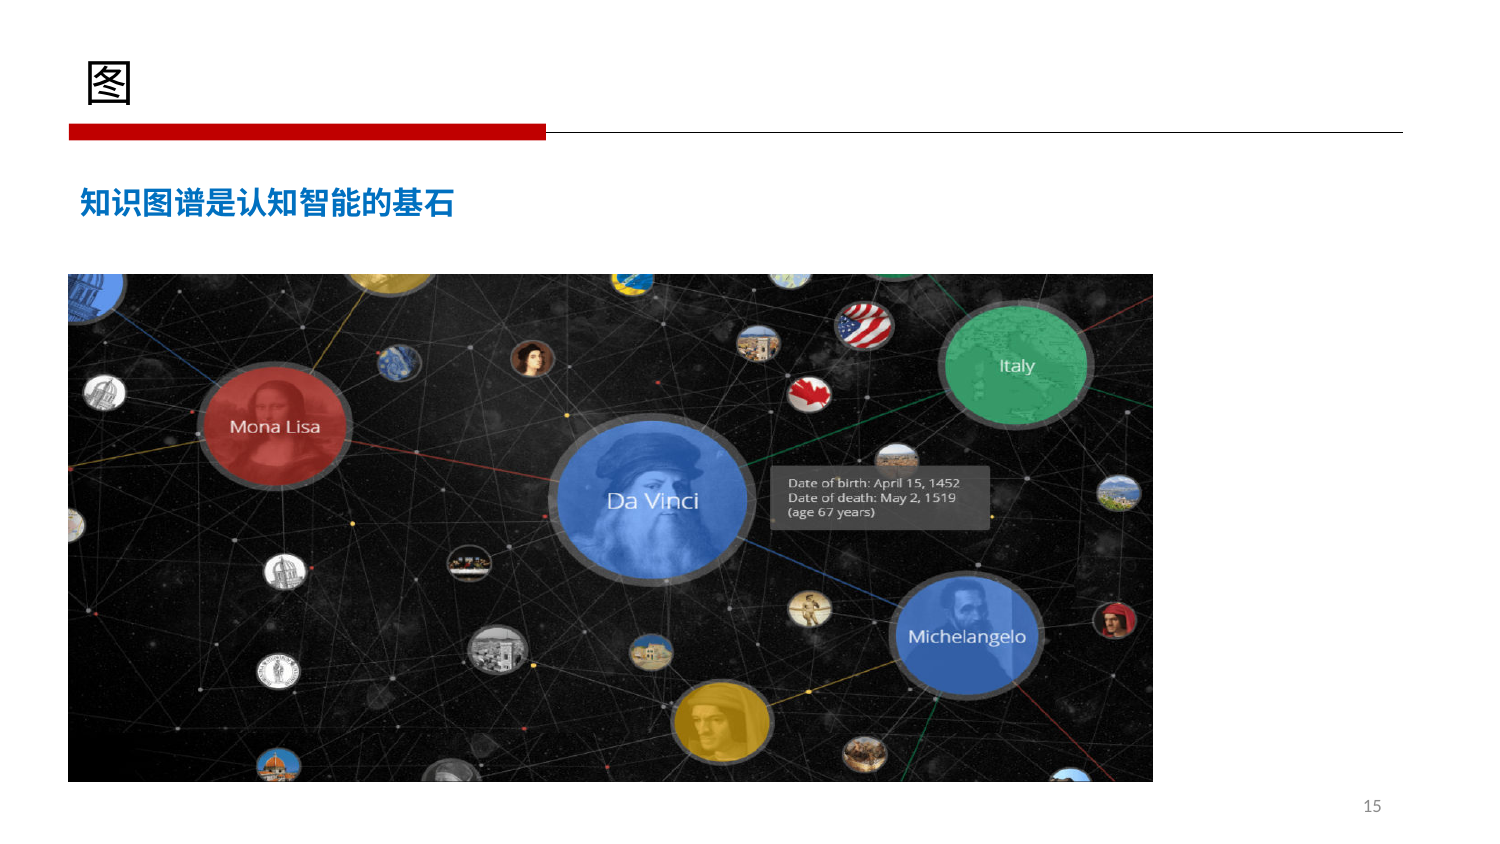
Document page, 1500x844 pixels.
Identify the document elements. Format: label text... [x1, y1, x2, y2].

picture [68, 274, 1153, 782]
text_box [68, 133, 547, 142]
text_box [68, 123, 547, 132]
slide_number 15 [1059, 782, 1397, 827]
text_box 知识图谱是认知智能的基石 [65, 176, 1027, 229]
text_box 图 [69, 43, 150, 119]
